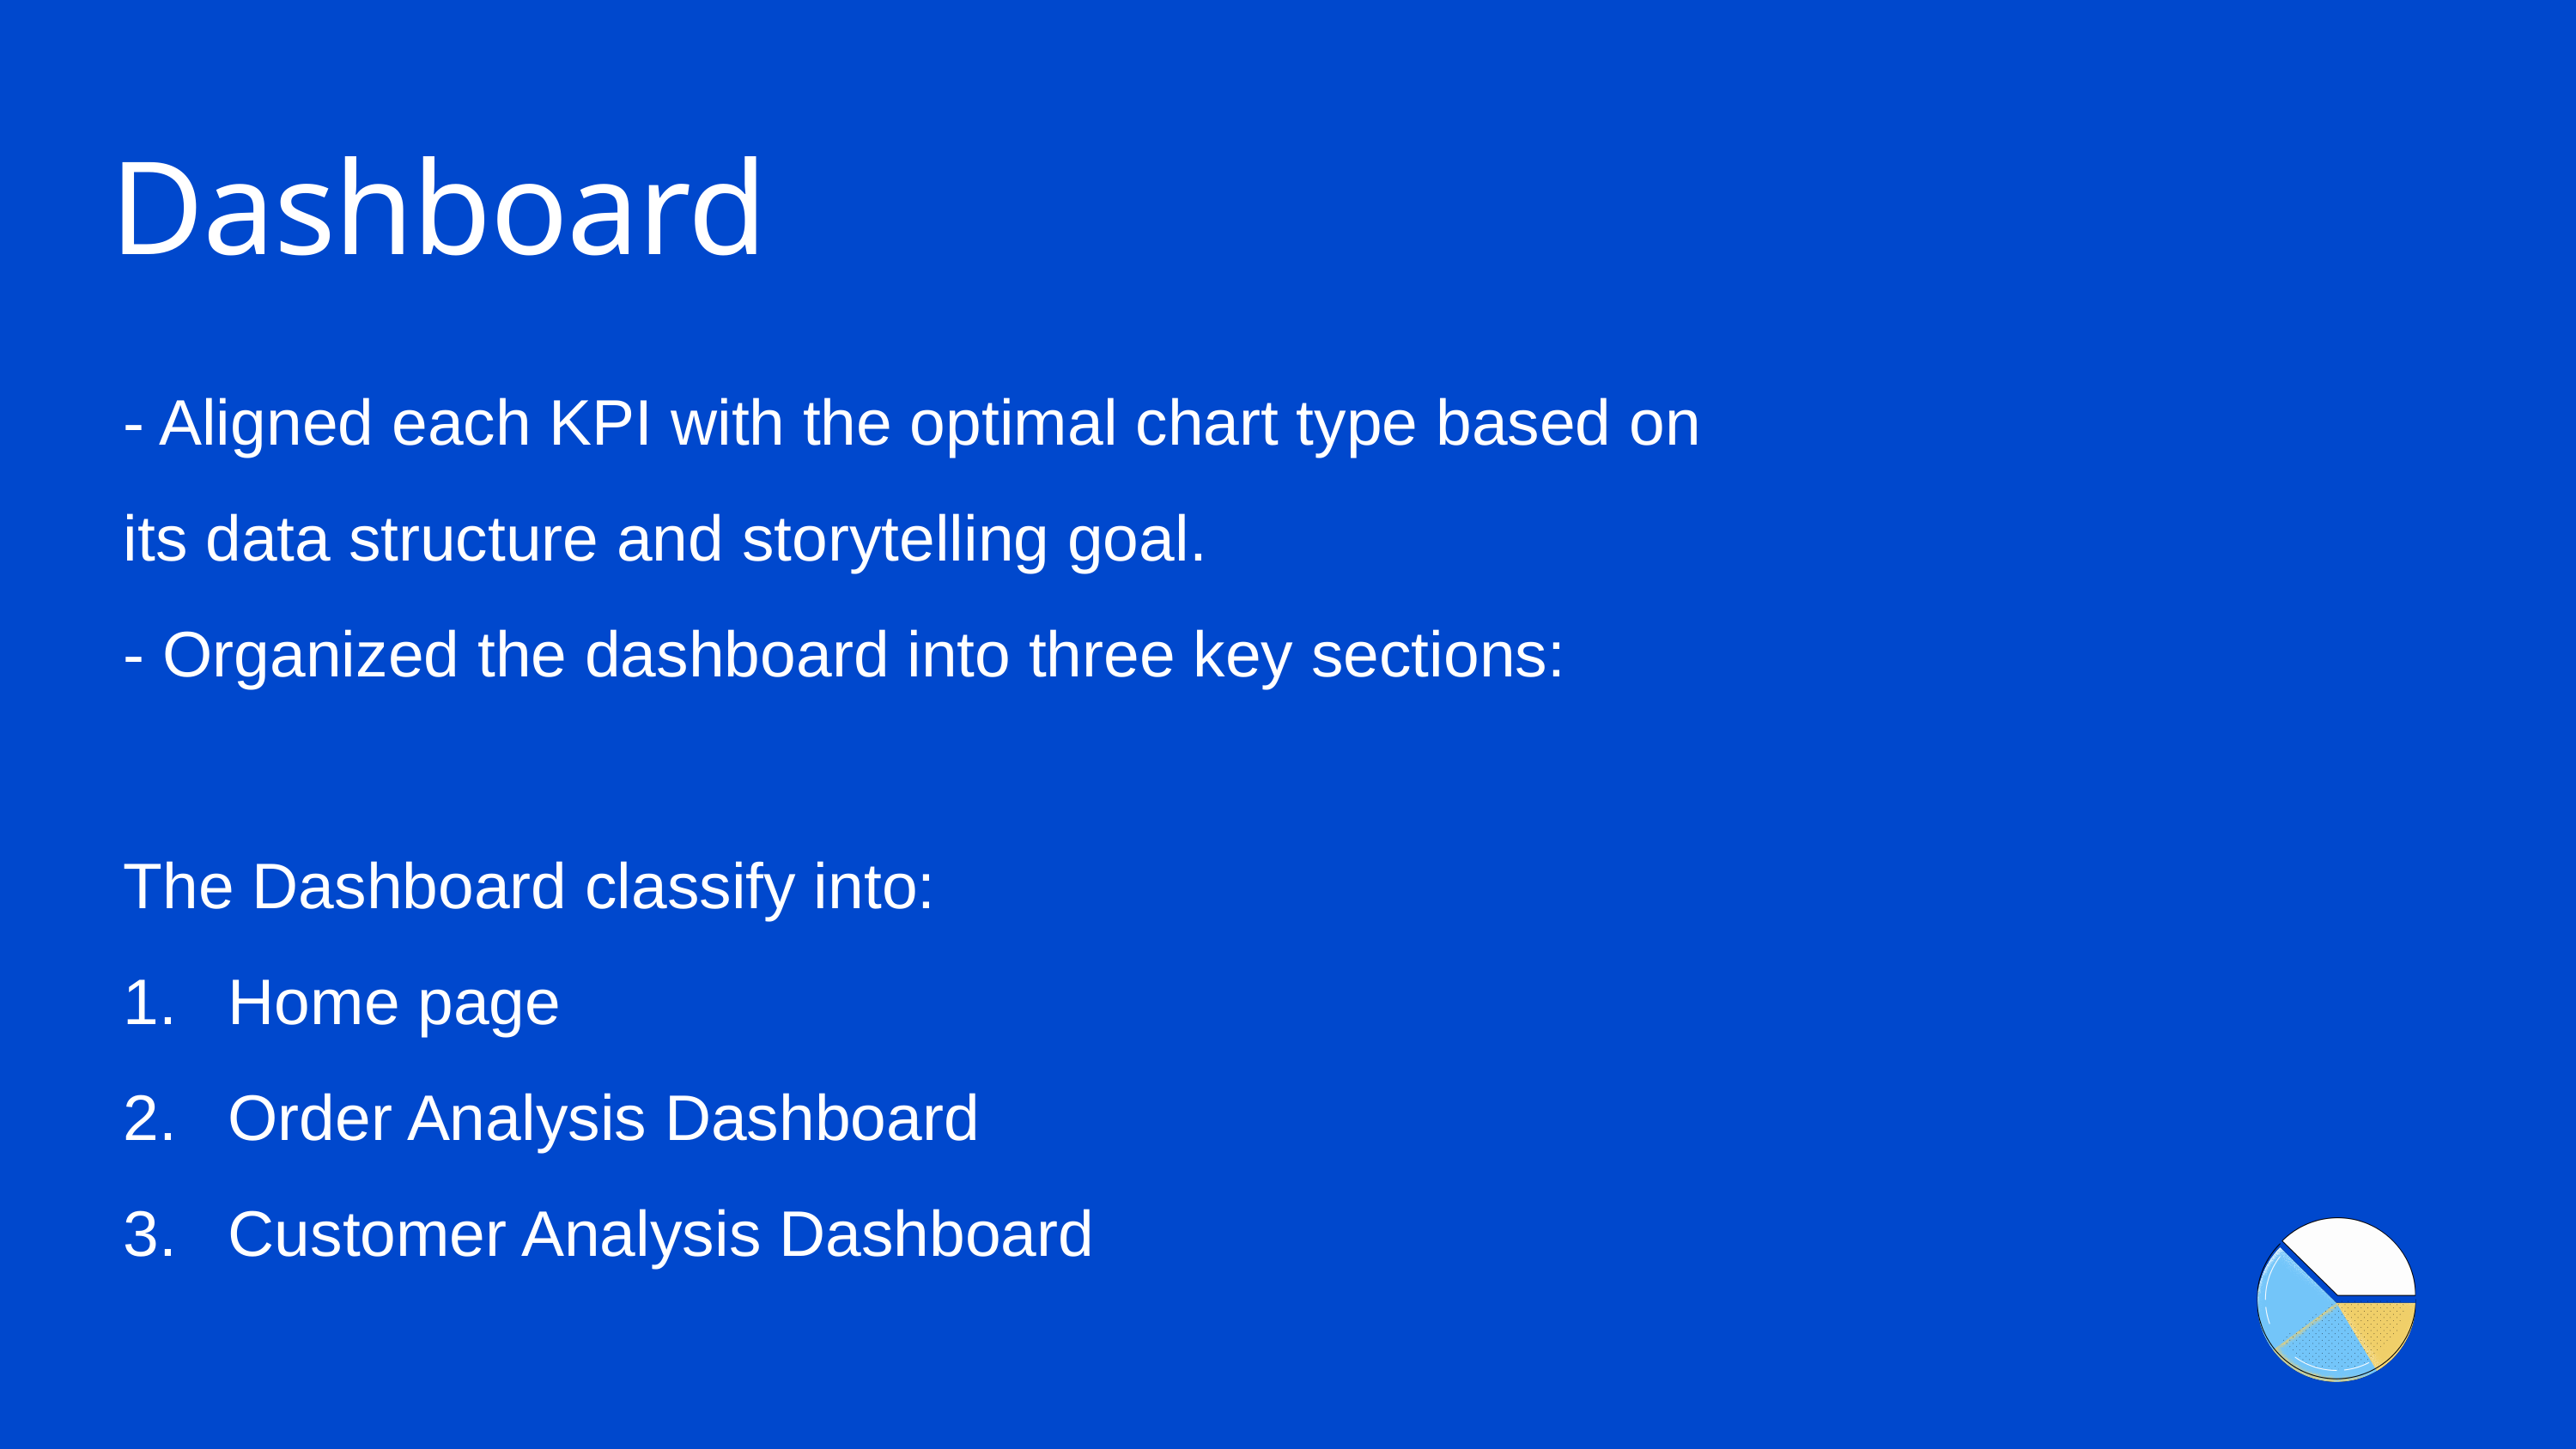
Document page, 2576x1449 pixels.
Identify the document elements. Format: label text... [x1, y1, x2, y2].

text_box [110, 138, 2257, 540]
text_box - Aligned each KPI with the optimal chart type based on its data structure and storytelling goal. - Organized the dashboard into three key sections: The Dashboard classify into: Home page Order Analysis Dashboard Customer Analysis Dashboard [110, 548, 1764, 1276]
text_box [2257, 1217, 2416, 1382]
